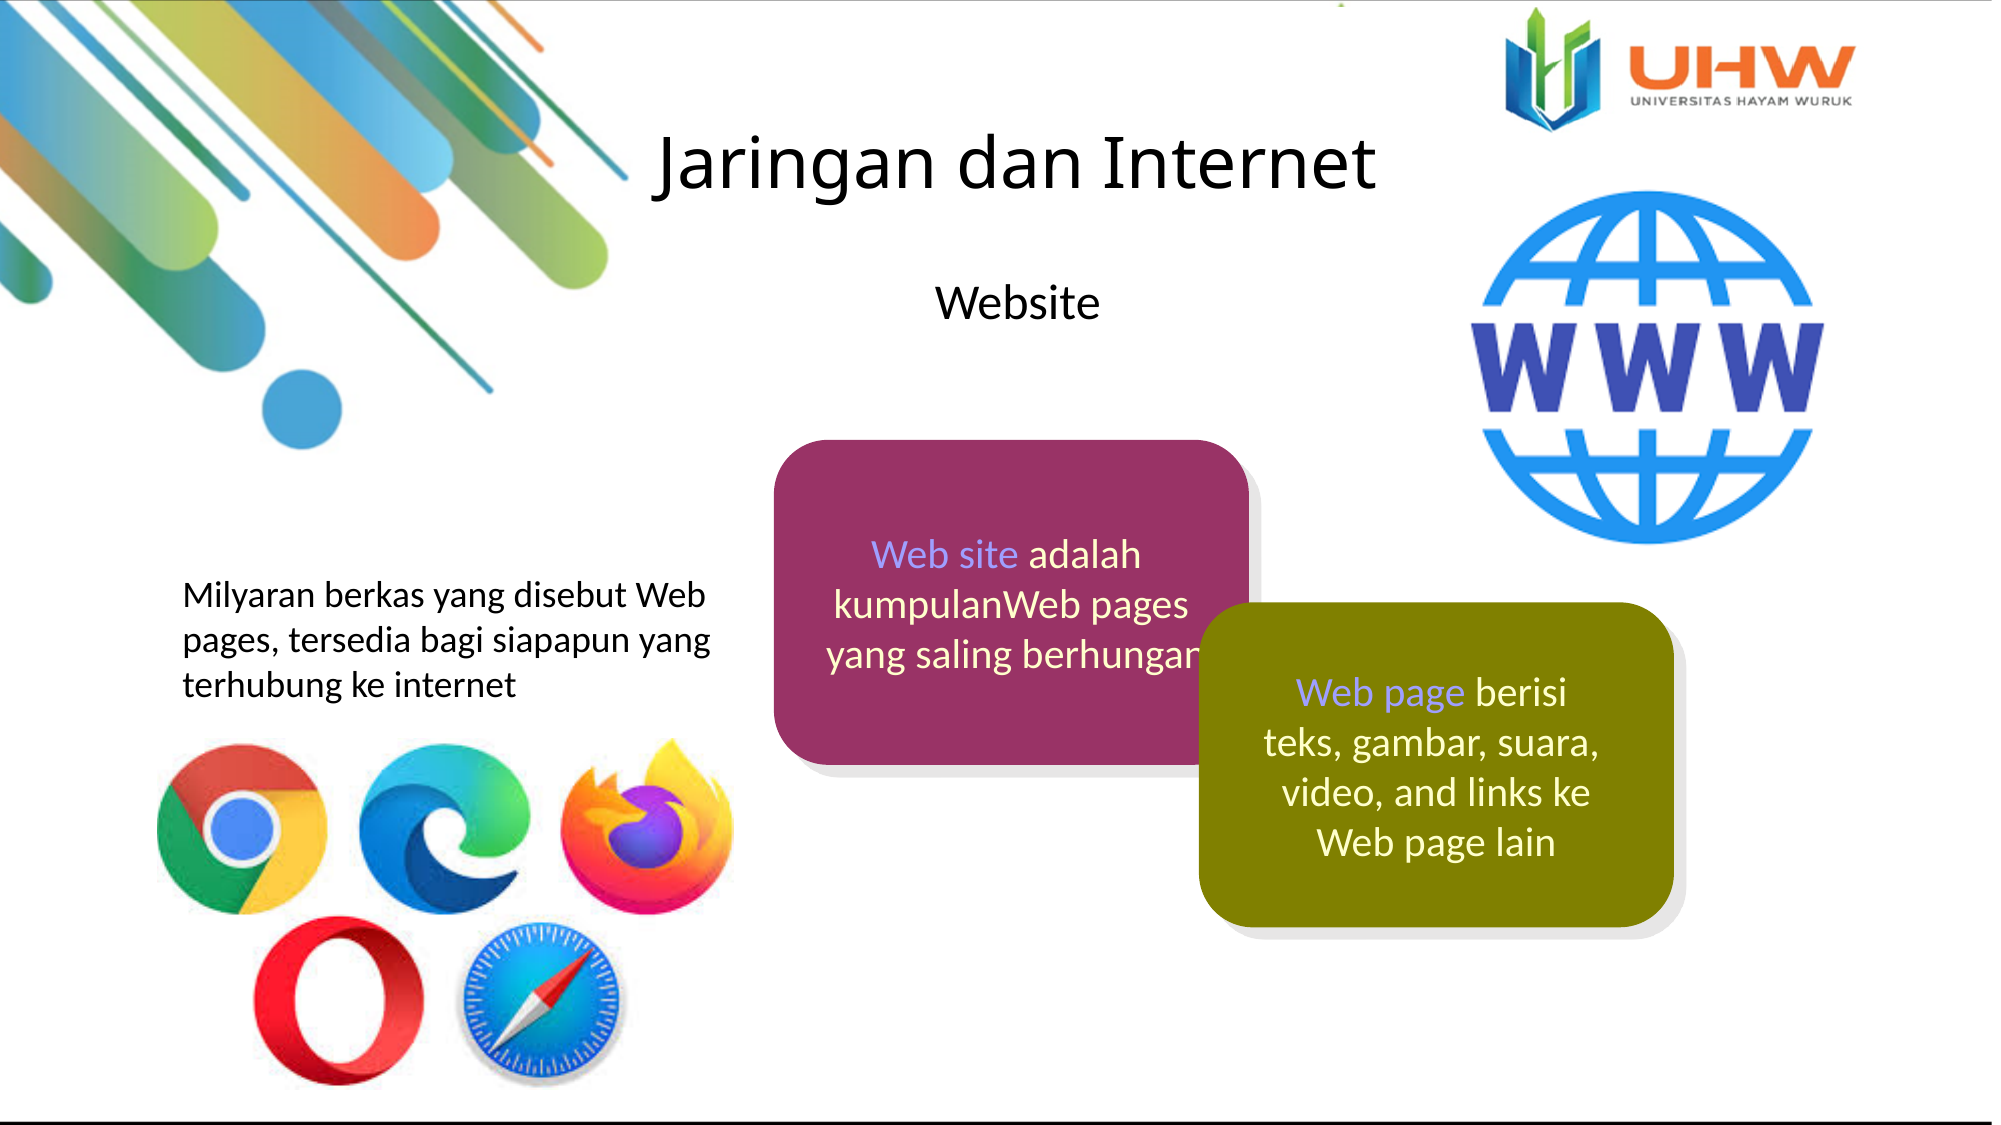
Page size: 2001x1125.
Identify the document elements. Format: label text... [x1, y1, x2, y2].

text_box Jaringan dan Internet [642, 97, 1467, 233]
text_box Milyaran berkas yang disebut Web pages, tersedia bagi siapapun yang terhubung ke internet [92, 562, 759, 713]
text_box Web page berisi teks, gambar, suara, video, and links ke Web page lain [1198, 602, 1674, 928]
text_box Web site adalah kumpulanWeb pages yang saling berhungan [773, 439, 1249, 765]
text_box Website [919, 268, 1134, 377]
picture [0, 0, 1992, 1125]
